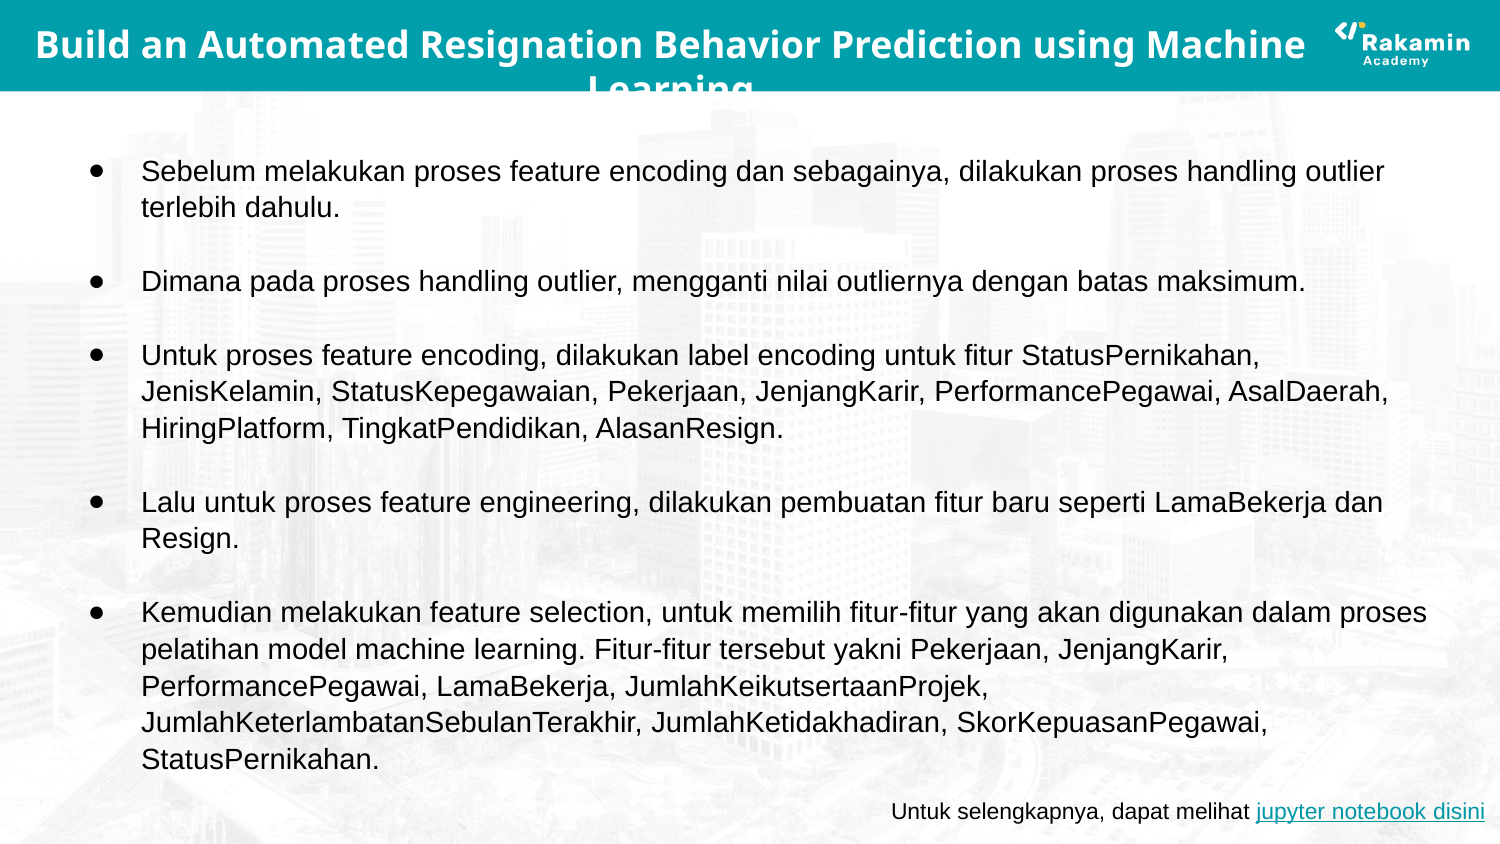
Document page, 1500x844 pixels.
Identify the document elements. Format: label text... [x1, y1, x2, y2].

title Build an Automated Resignation Behavior Prediction using Machine Learning [0, 6, 1342, 92]
list Sebelum melakukan proses feature encoding dan sebagainya, dilakukan proses handling outlier terlebih dahulu. Dimana pada proses handling outlier, mengganti nilai outliernya dengan batas maksimum. Untuk proses feature encoding, dilakukan label encoding untuk fitur StatusPernikahan, JenisKelamin, StatusKepegawaian, Pekerjaan, JenjangKarir, PerformancePegawai, AsalDaerah, HiringPlatform, TingkatPendidikan, AlasanResign. Lalu untuk proses feature engineering, dilakukan pembuatan fitur baru seperti LamaBekerja dan Resign. Kemudian melakukan feature selection, untuk memilih fitur-fitur yang akan digunakan dalam proses pelatihan model machine learning. Fitur-fitur tersebut yakni Pekerjaan, JenjangKarir, PerformancePegawai, LamaBekerja, JumlahKeikutsertaanProjek, JumlahKeterlambatanSebulanTerakhir, JumlahKetidakhadiran, SkorKepuasanPegawai, StatusPernikahan. [51, 135, 1449, 808]
text_box Untuk selengkapnya, dapat melihat jupyter notebook disini [763, 782, 1500, 838]
picture [0, 0, 1500, 844]
